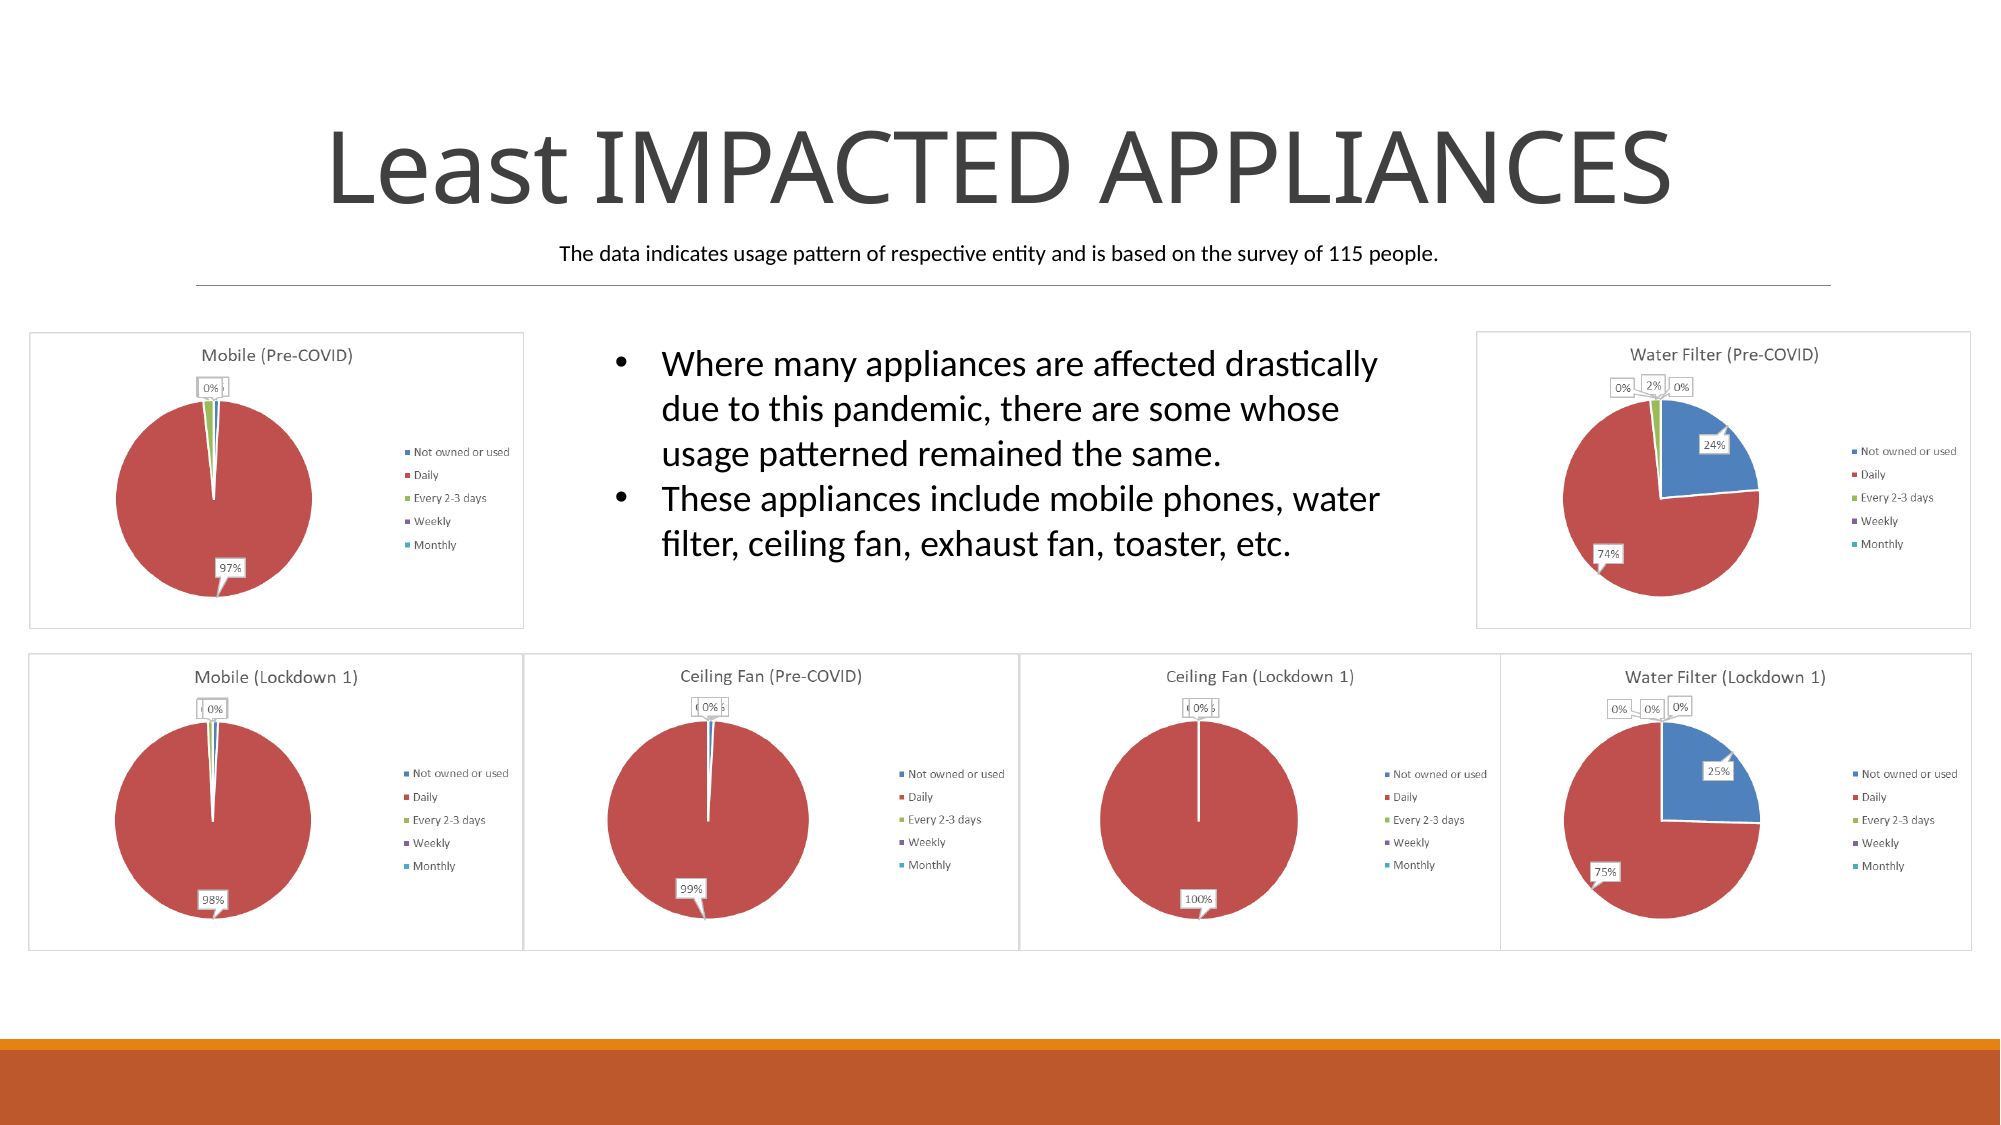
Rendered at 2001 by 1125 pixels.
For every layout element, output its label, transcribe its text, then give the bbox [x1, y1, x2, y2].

title Least IMPACTED APPLIANCES [174, 93, 1825, 232]
text_box Where many appliances are affected drastically due to this pandemic, there are some whose usage patterned remained the same. These appliances include mobile phones, water filter, ceiling fan, exhaust fan, toaster, etc. [600, 331, 1400, 617]
picture [28, 332, 525, 630]
text_box The data indicates usage pattern of respective entity and is based on the survey of 115 people. [383, 231, 1617, 274]
picture [27, 652, 1973, 951]
picture [1475, 331, 1972, 630]
